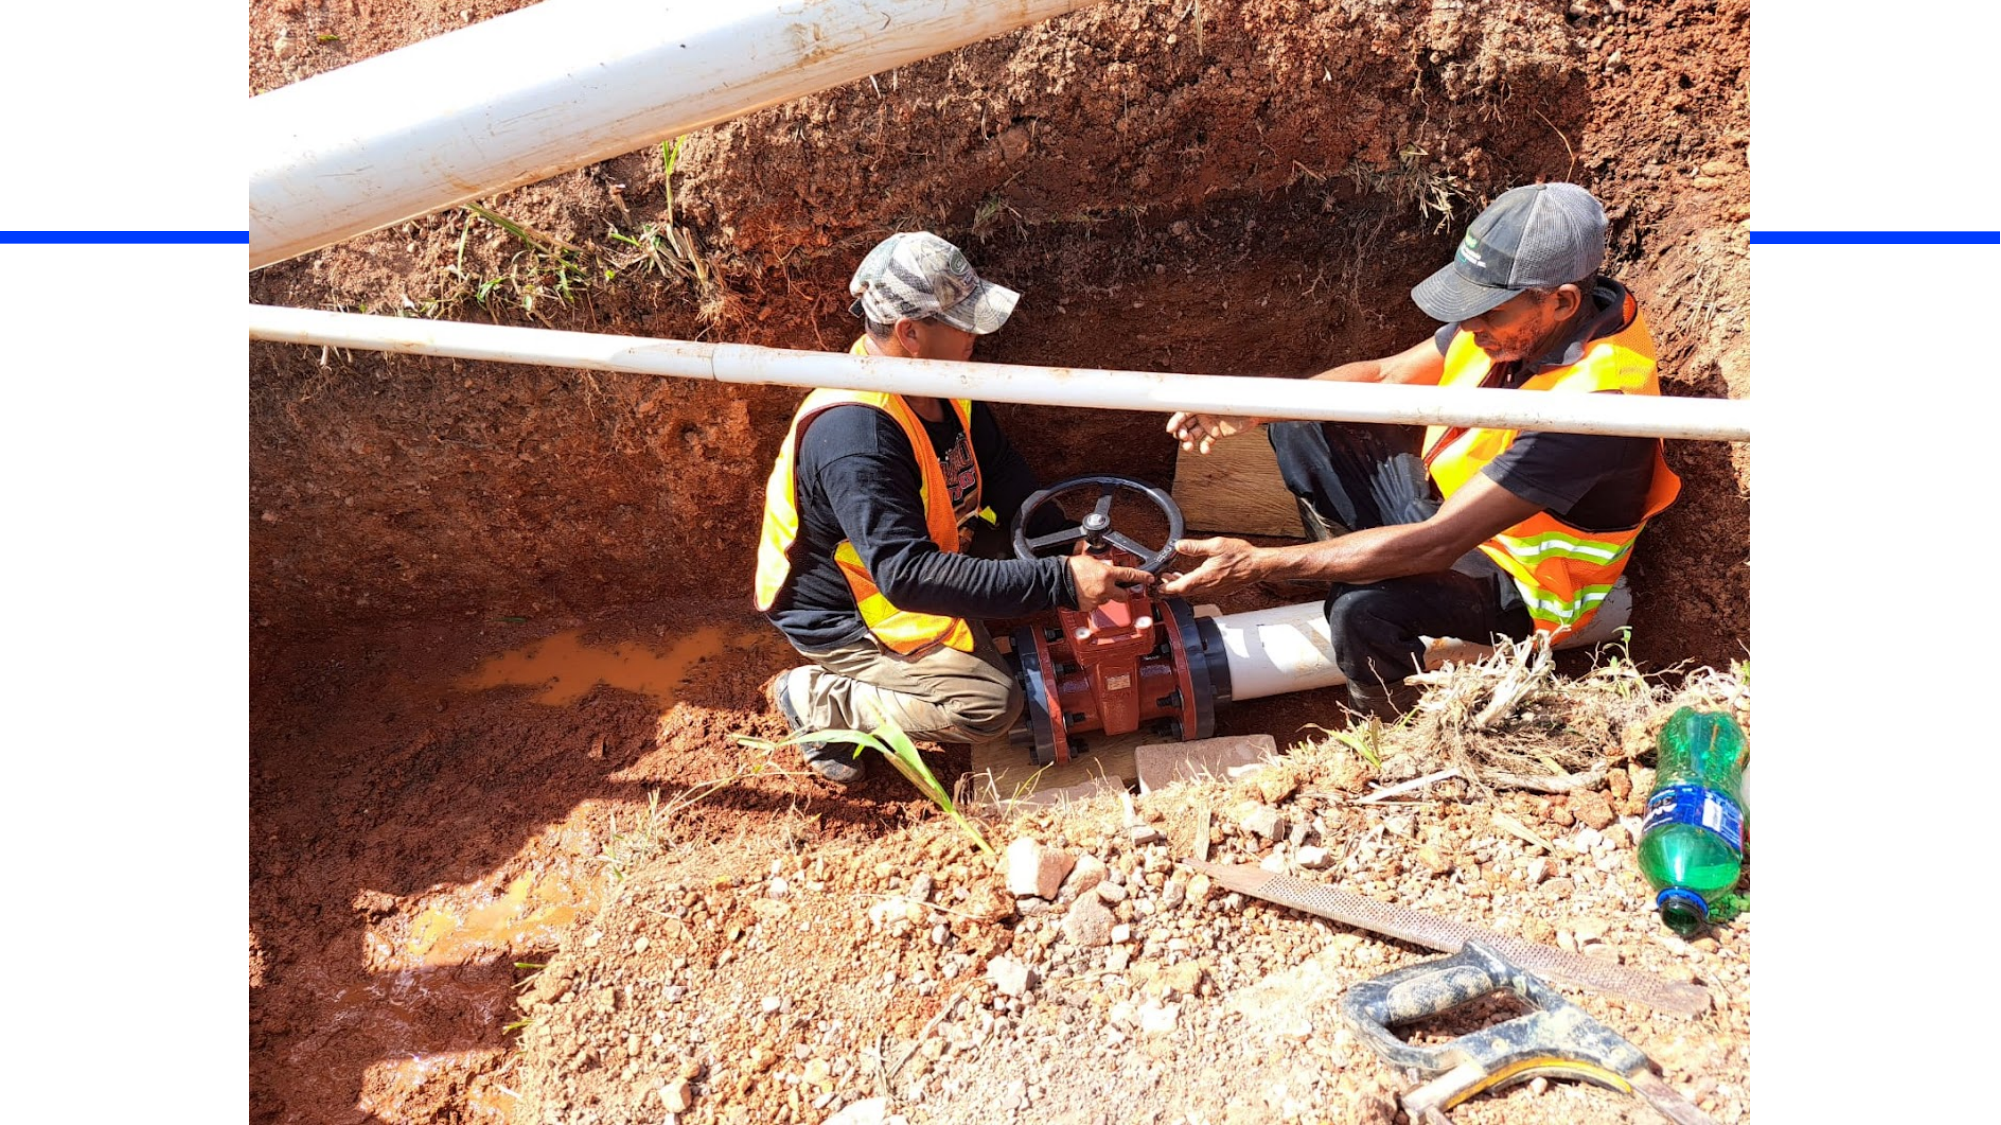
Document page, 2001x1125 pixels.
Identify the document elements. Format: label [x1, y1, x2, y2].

picture [249, 0, 1751, 1125]
